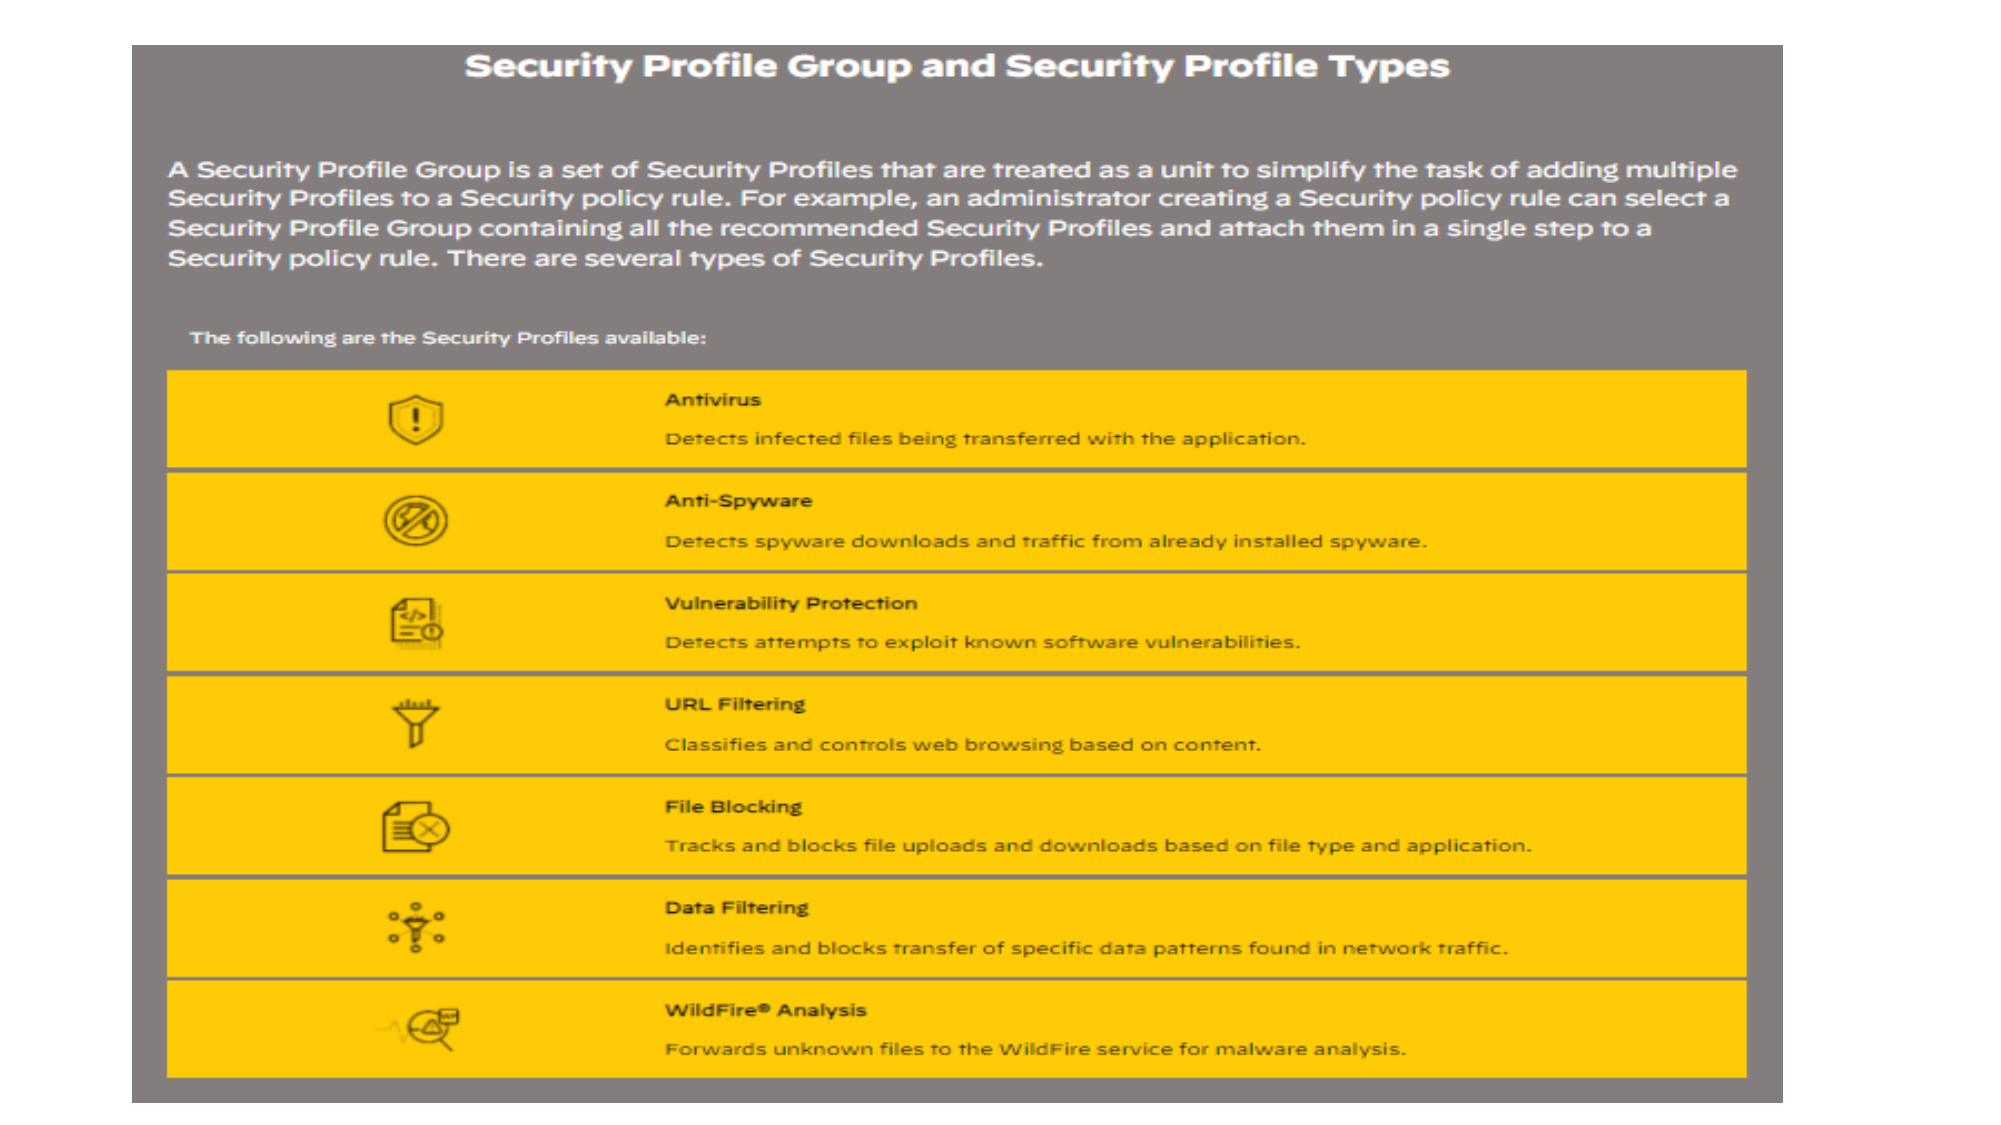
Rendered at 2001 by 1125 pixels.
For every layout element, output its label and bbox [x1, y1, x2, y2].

list [132, 45, 1783, 1103]
